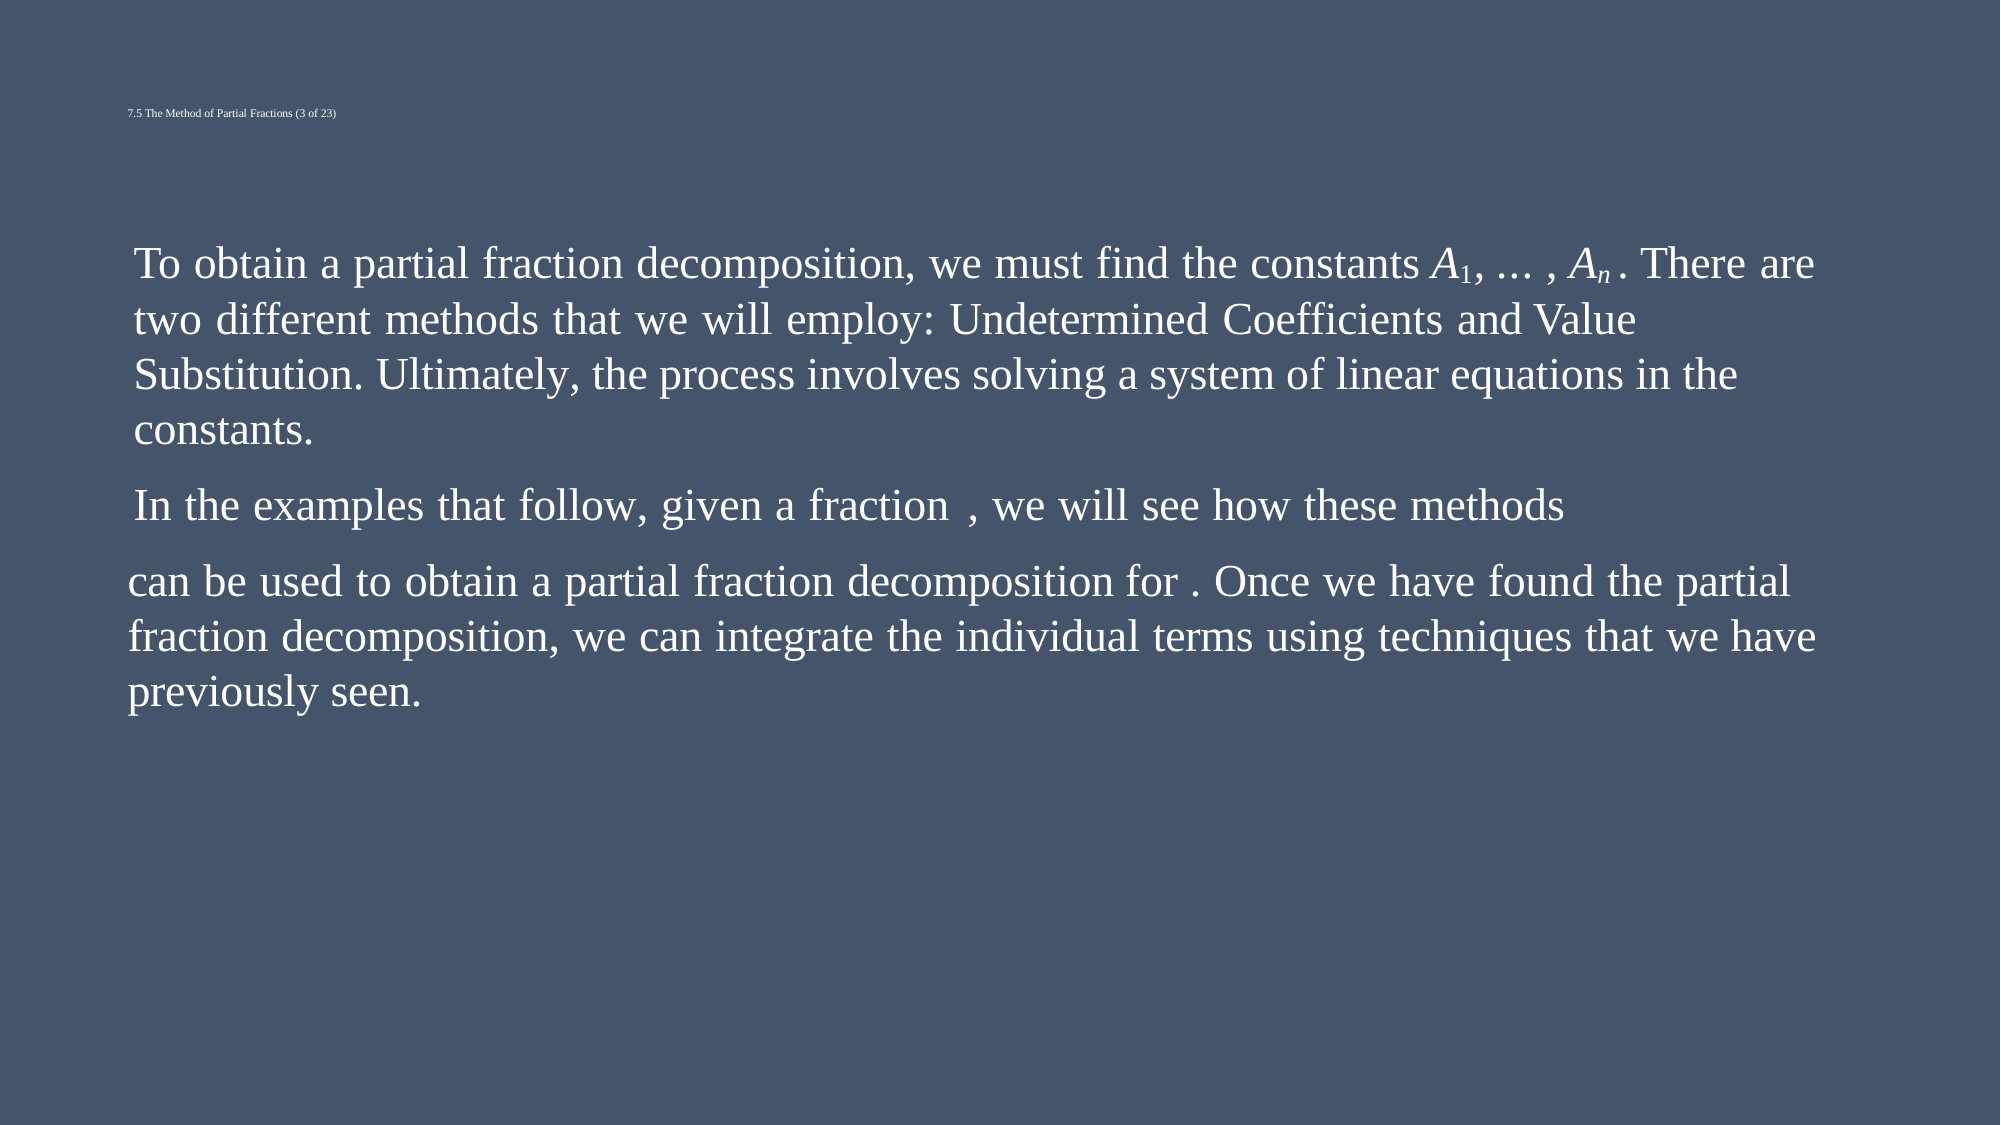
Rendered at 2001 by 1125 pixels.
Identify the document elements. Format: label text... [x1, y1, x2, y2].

title 7.5 The Method of Partial Fractions (3 of 23) [112, 99, 1775, 203]
